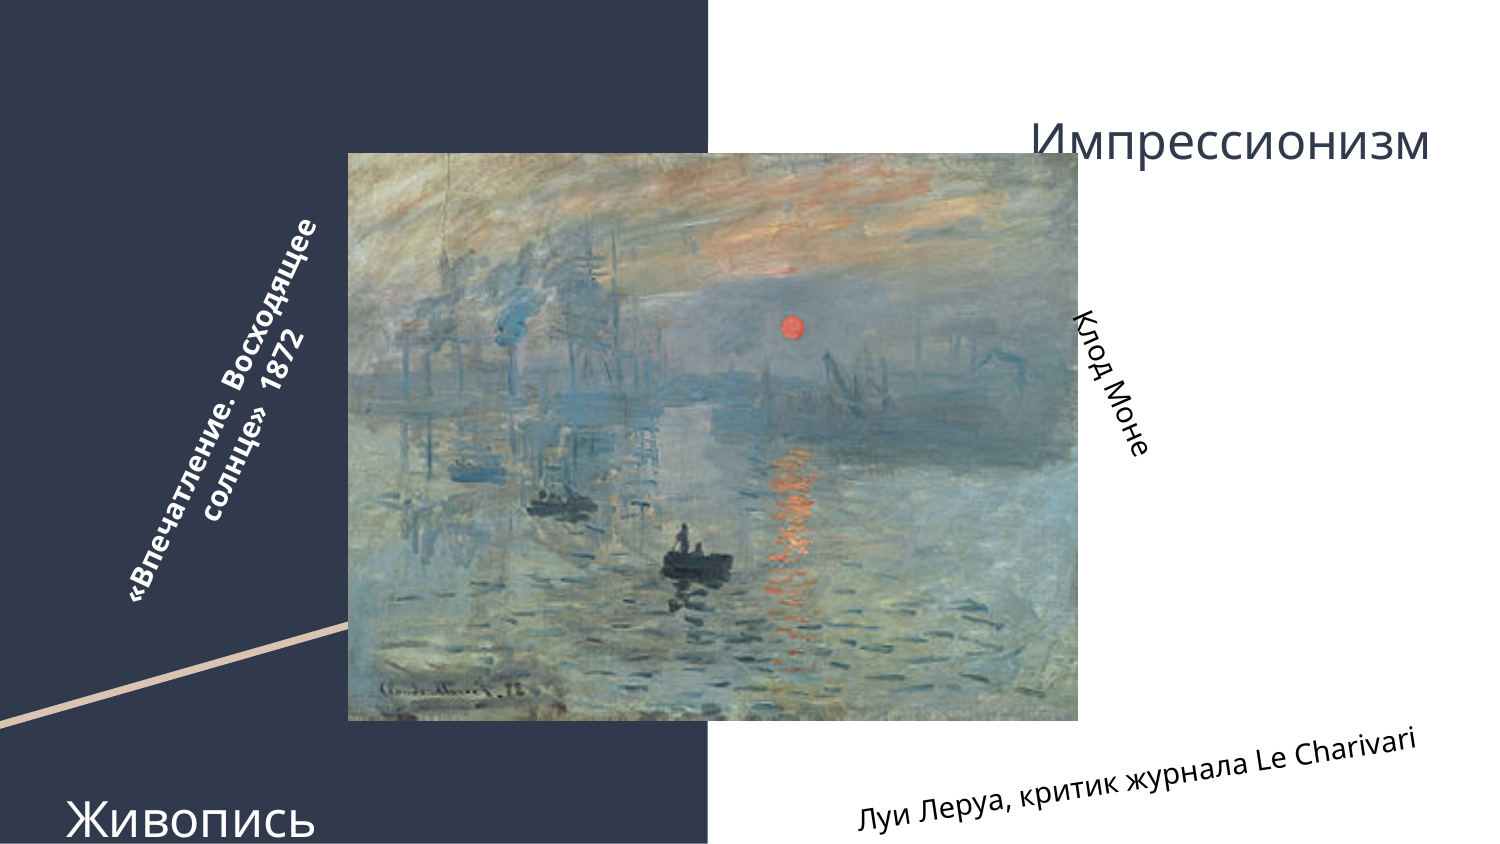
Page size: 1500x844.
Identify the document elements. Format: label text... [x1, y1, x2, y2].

list Импрессионизм [763, 85, 1448, 758]
text_box «Впечатление. Восходящее солнце» 1872 [86, 144, 349, 700]
text_box Луи Леруа, критик журнала Le Charivari [837, 699, 1448, 844]
text_box Клод Моне [1083, 284, 1225, 590]
picture [348, 153, 1078, 721]
title Живопись [51, 82, 660, 844]
